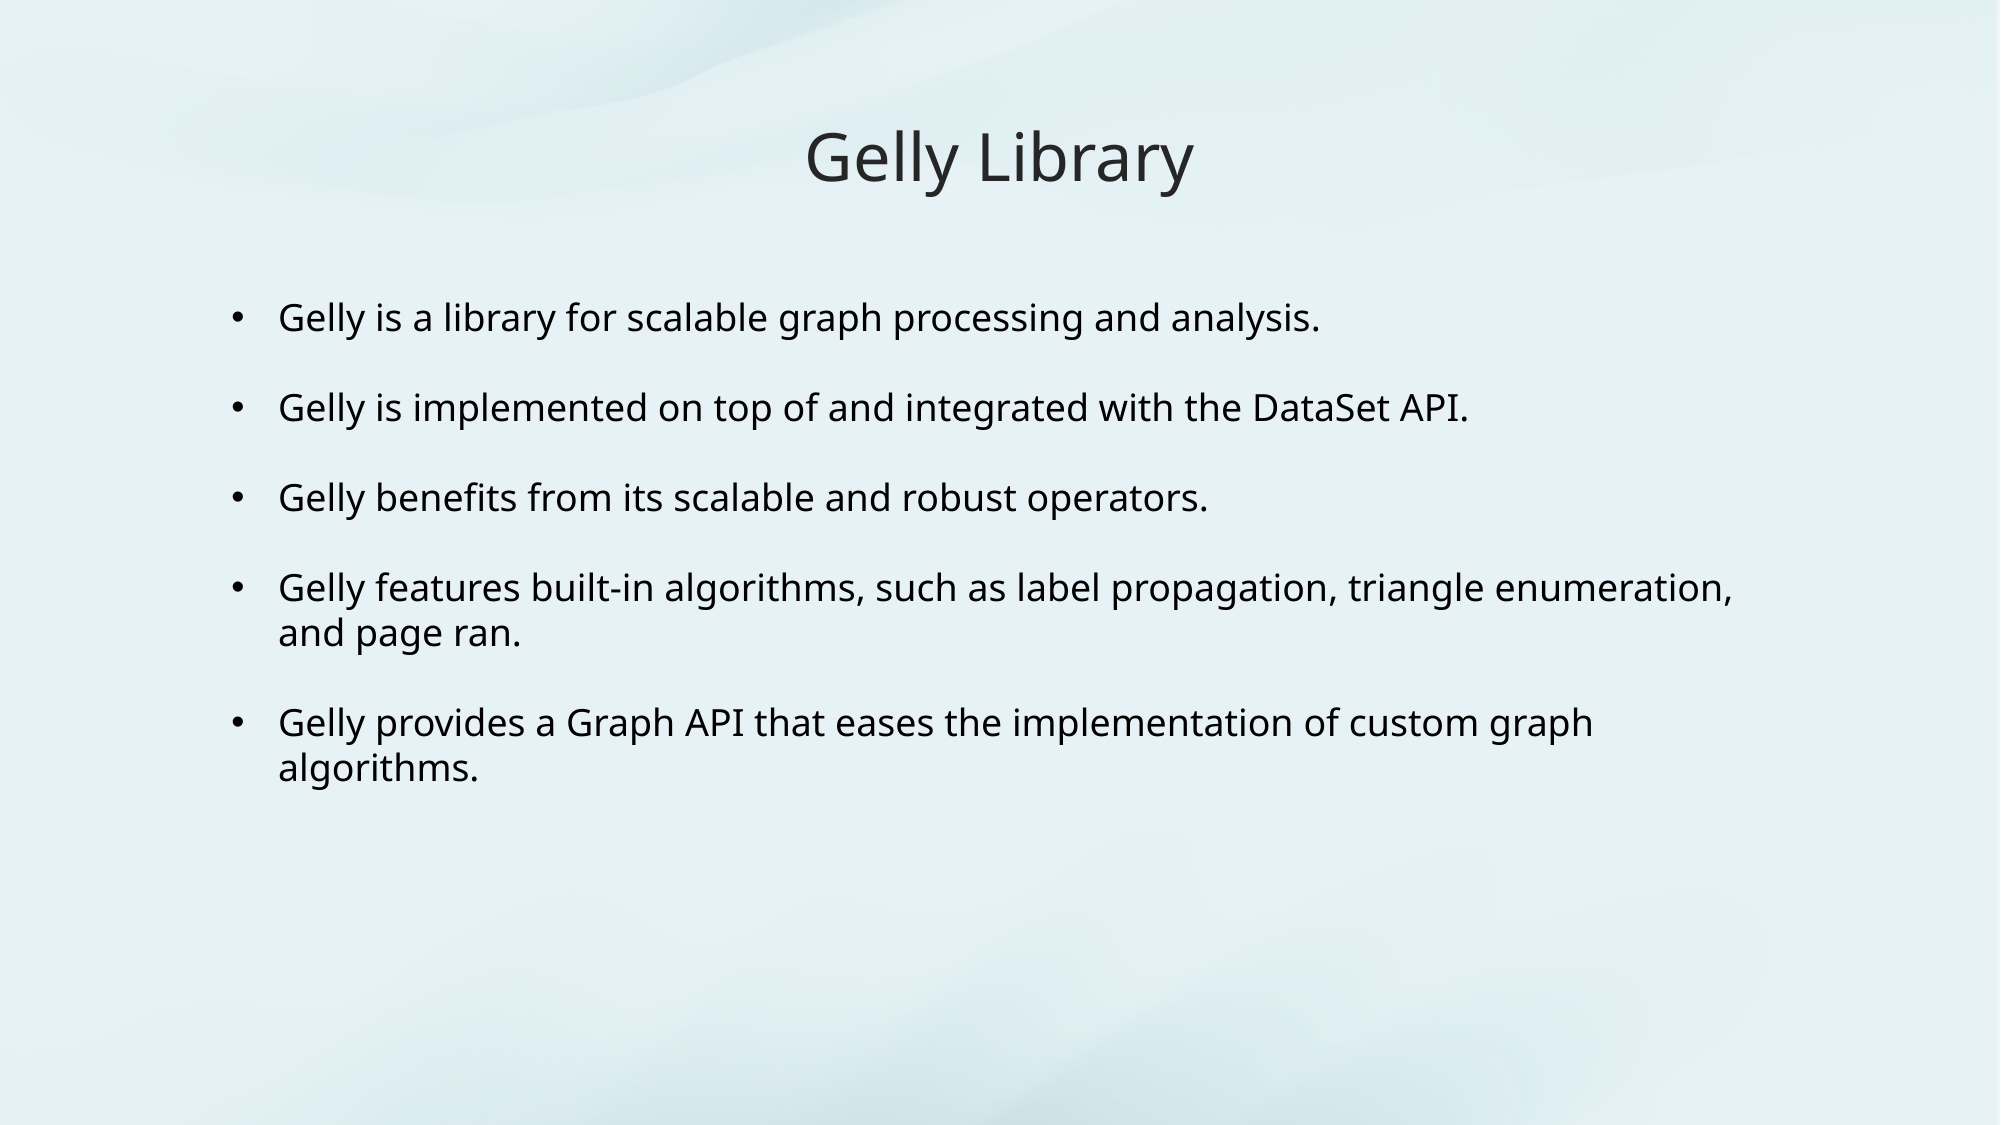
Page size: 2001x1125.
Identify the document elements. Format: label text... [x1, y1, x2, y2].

text_box [172, 285, 1862, 990]
title Gelly Library [114, 64, 1886, 195]
text_box Gelly is a library for scalable graph processing and analysis. Gelly is implemented on top of and integrated with the DataSet API. Gelly benefits from its scalable and robust operators. Gelly features built-in algorithms, such as label propagation, triangle enumeration, and page ran. Gelly provides a Graph API that eases the implementation of custom graph algorithms. [216, 286, 1774, 797]
